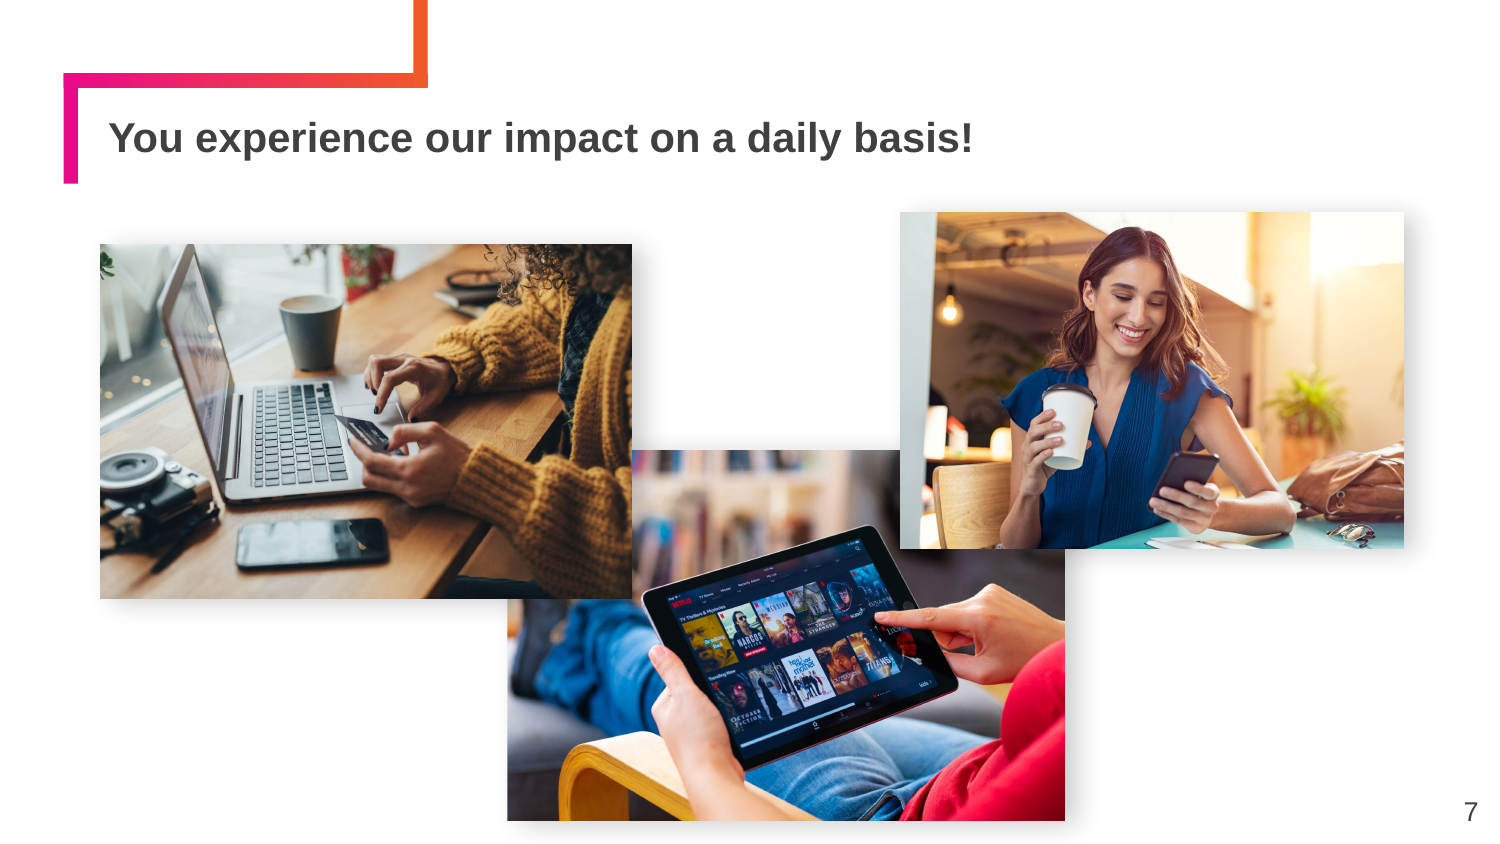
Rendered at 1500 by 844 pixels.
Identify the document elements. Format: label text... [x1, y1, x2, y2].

slide_number 7 [1403, 779, 1494, 844]
picture [100, 212, 1404, 821]
title You experience our impact on a daily basis! [100, 117, 1455, 169]
